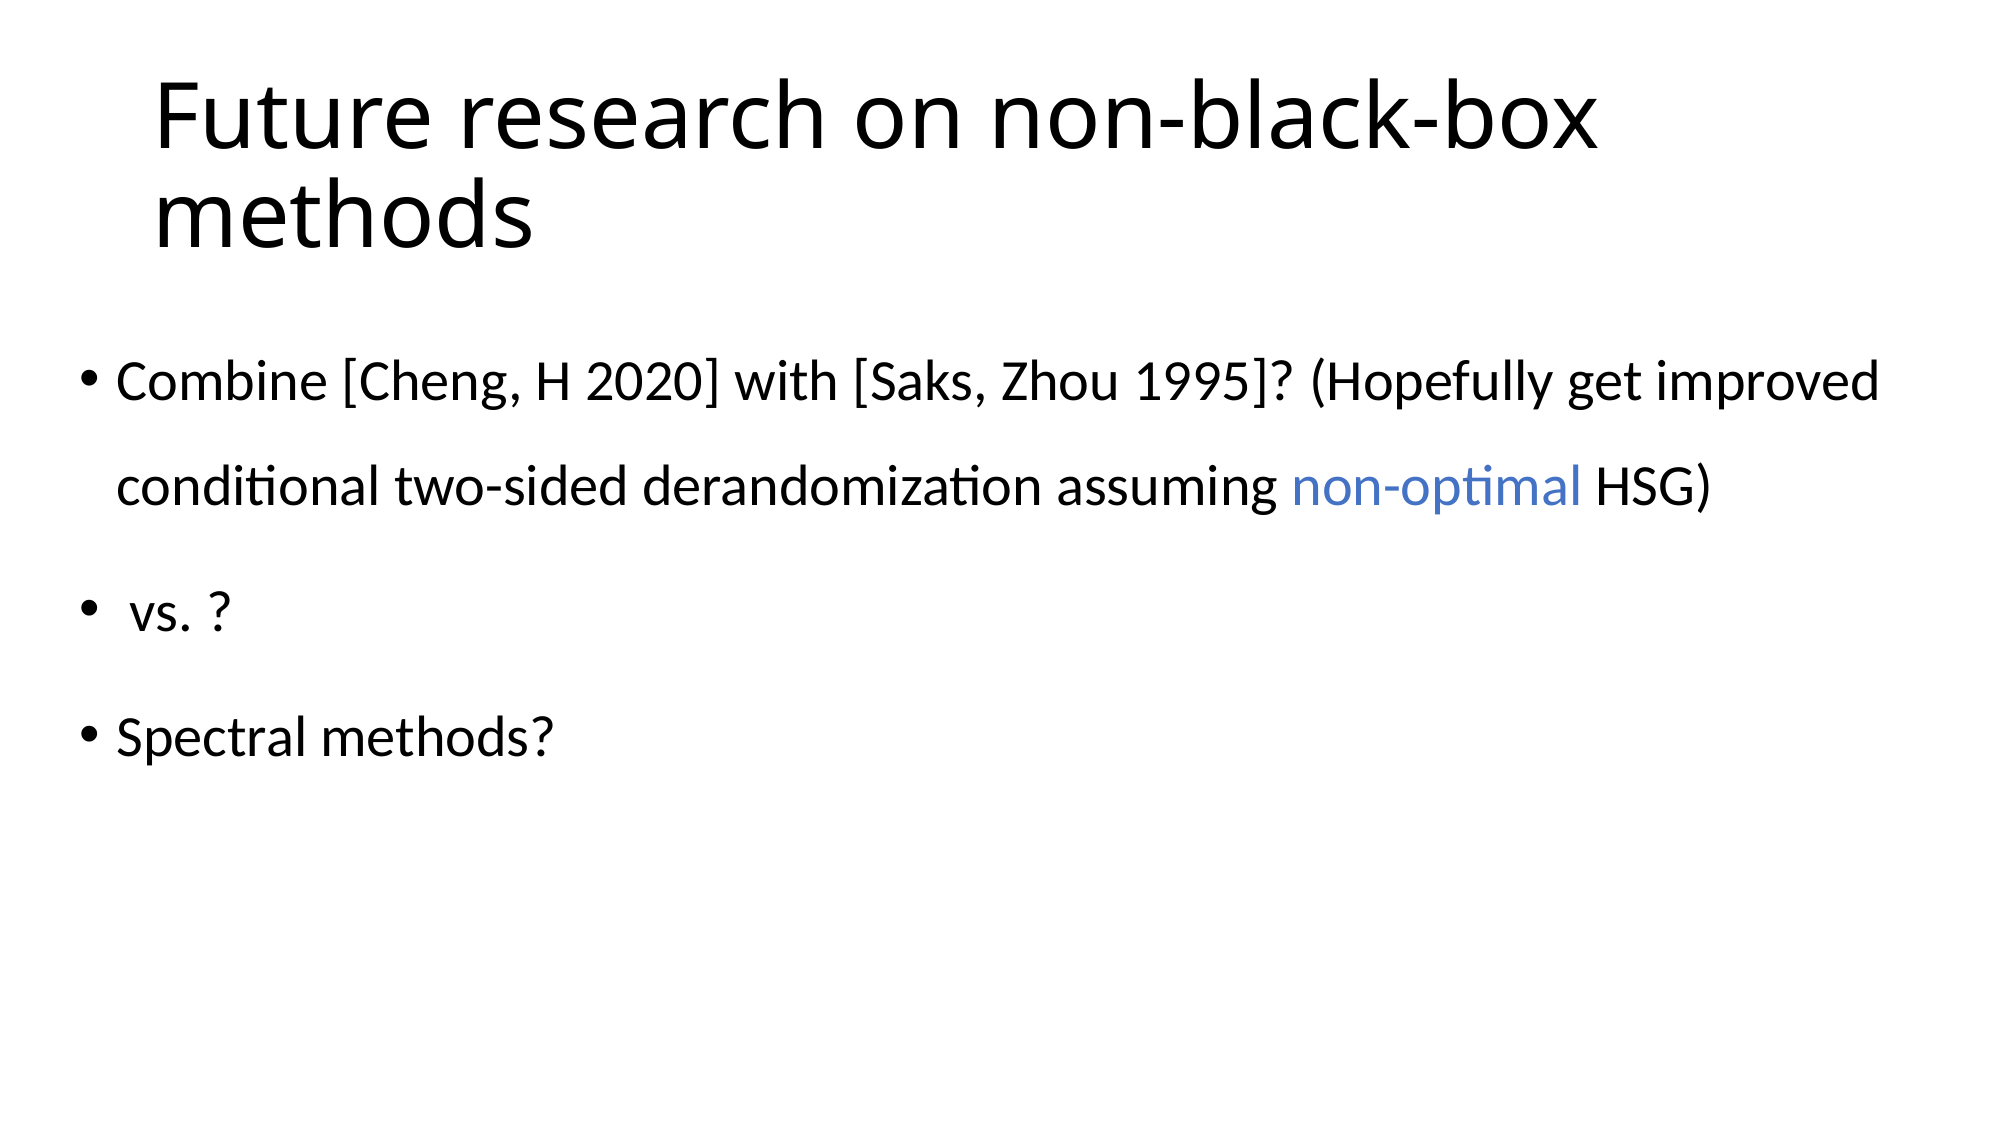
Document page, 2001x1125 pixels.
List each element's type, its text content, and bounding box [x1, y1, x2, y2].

title Future research on non-black-box methods [137, 59, 1863, 278]
